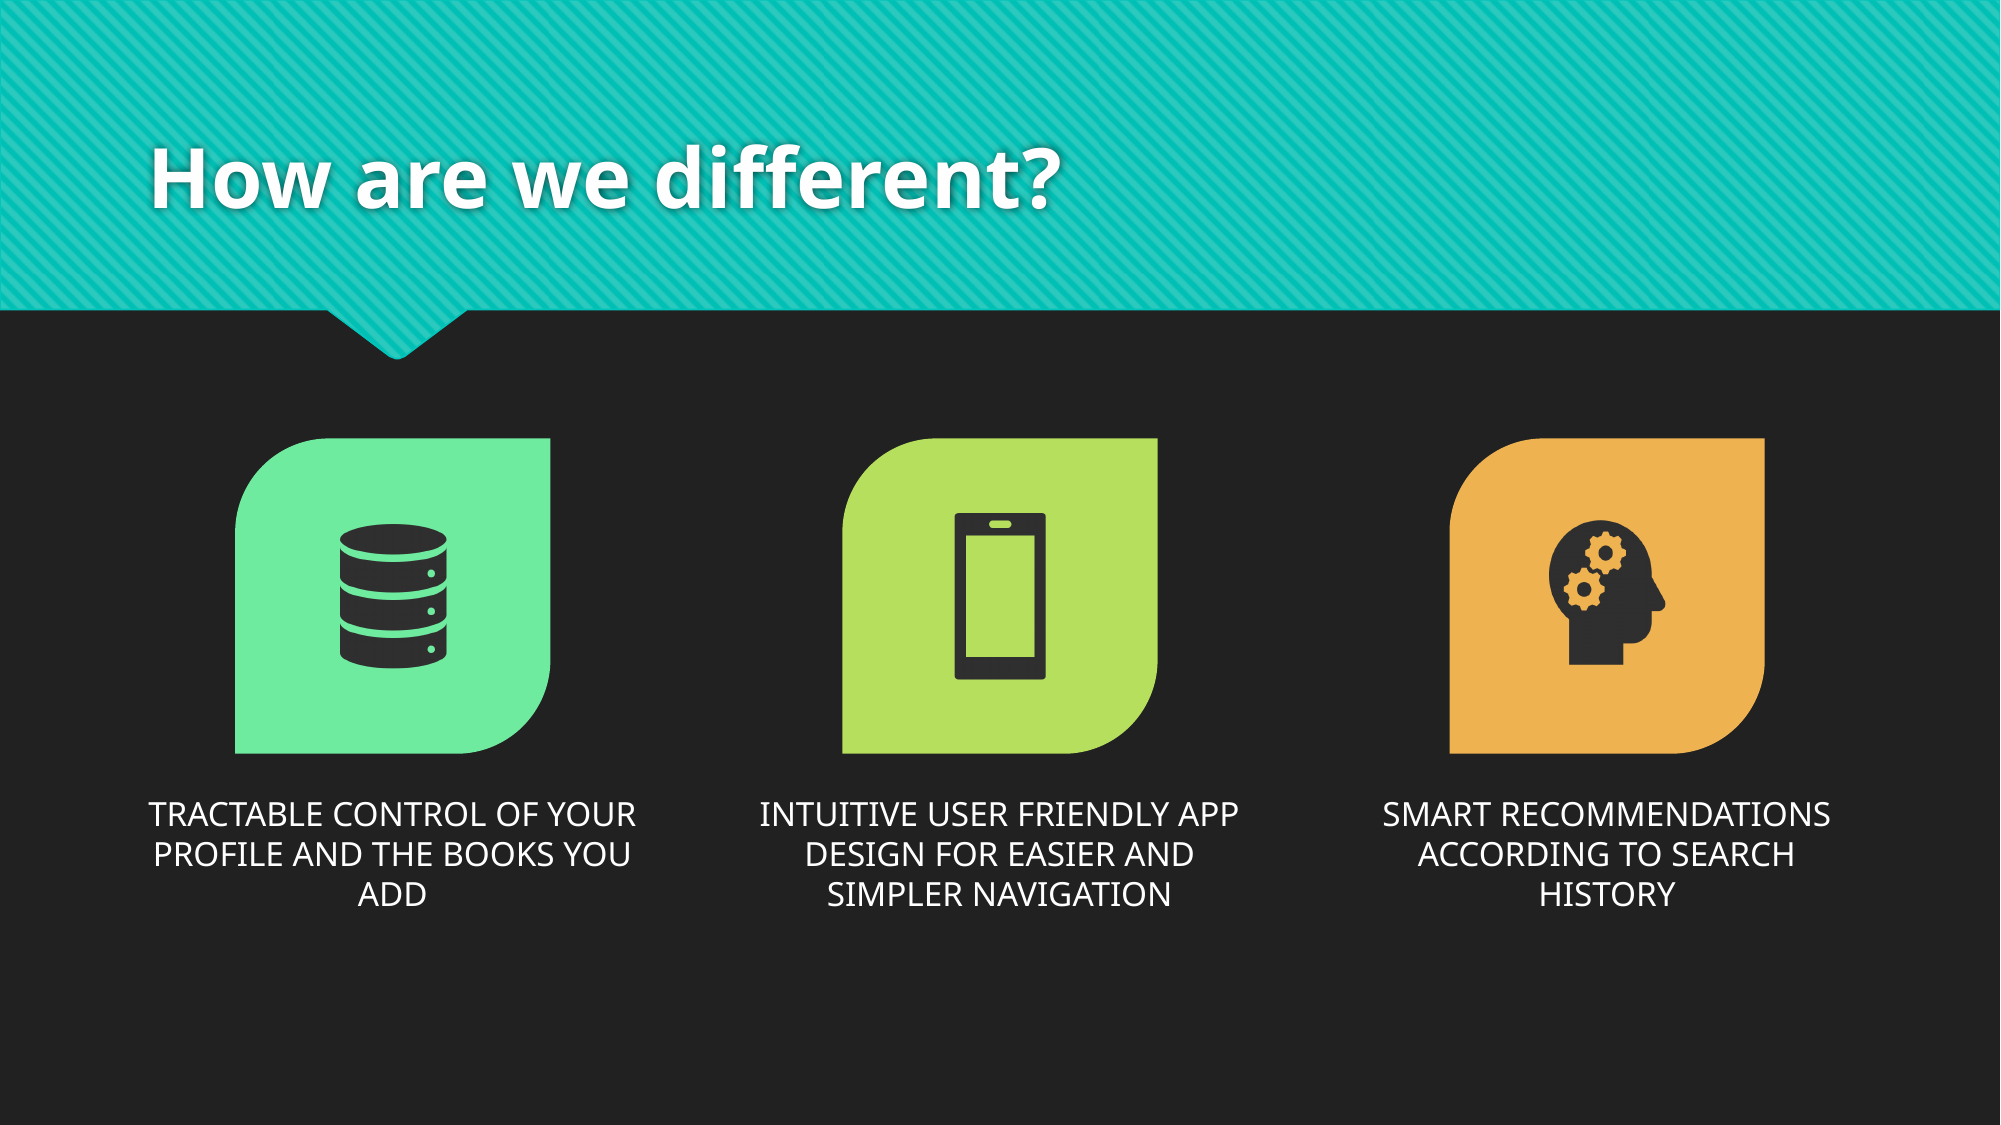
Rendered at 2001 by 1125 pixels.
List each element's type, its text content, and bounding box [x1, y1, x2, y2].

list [134, 417, 1866, 962]
title How are we different? [132, 73, 1868, 233]
